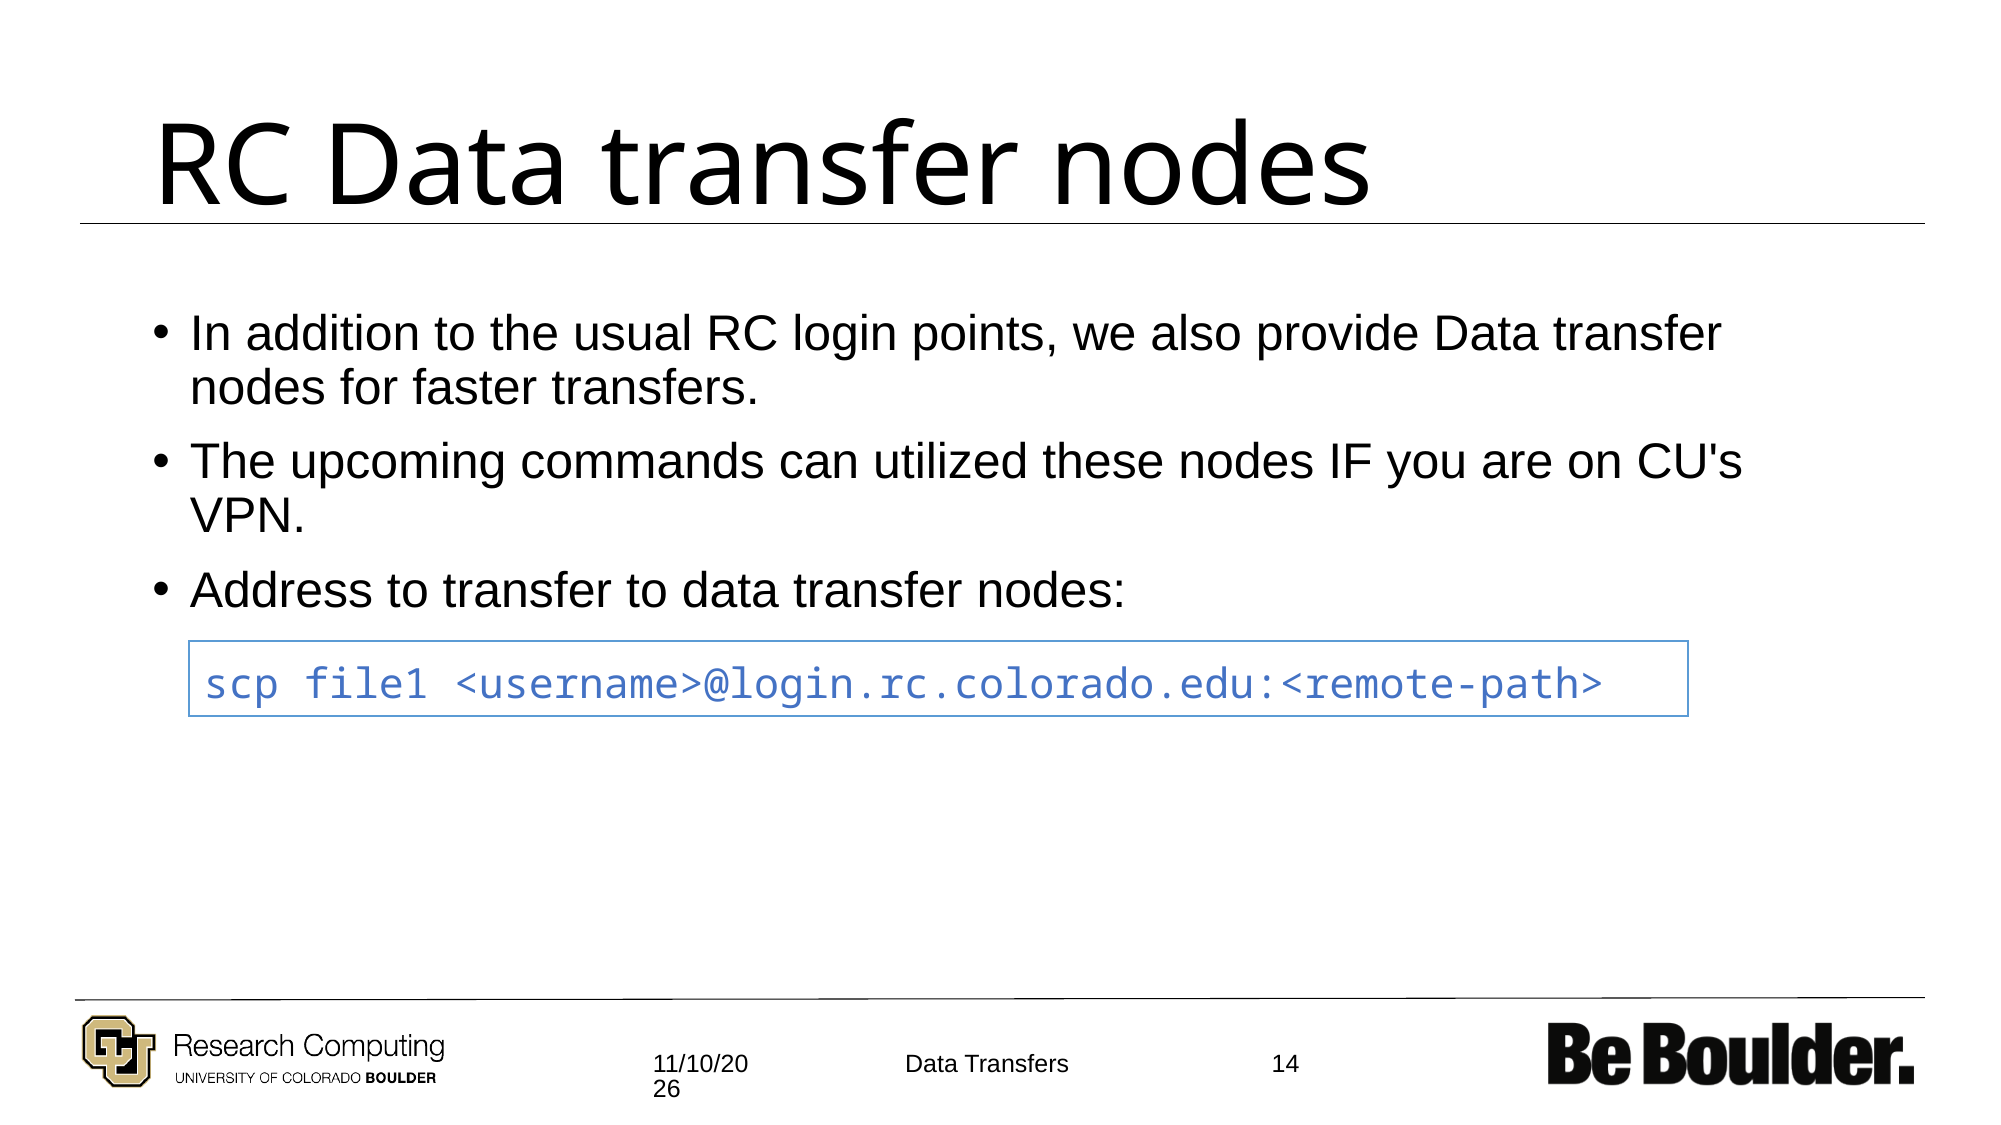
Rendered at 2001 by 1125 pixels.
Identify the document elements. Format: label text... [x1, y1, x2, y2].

slide_number 14 [1202, 1032, 1315, 1093]
picture [81, 1015, 444, 1088]
footer Data Transfers [772, 1032, 1202, 1093]
list In addition to the usual RC login points, we also provide Data transfer nodes for faster transfers. The upcoming commands can utilized these nodes IF you are on CU's VPN. Address to transfer to data transfer nodes: [137, 299, 1863, 983]
title RC Data transfer nodes [137, 59, 1863, 278]
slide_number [637, 1032, 772, 1093]
text_box scp file1 <username>@login.rc.colorado.edu:<remote-path> [188, 640, 1689, 717]
picture [1524, 1015, 1938, 1088]
